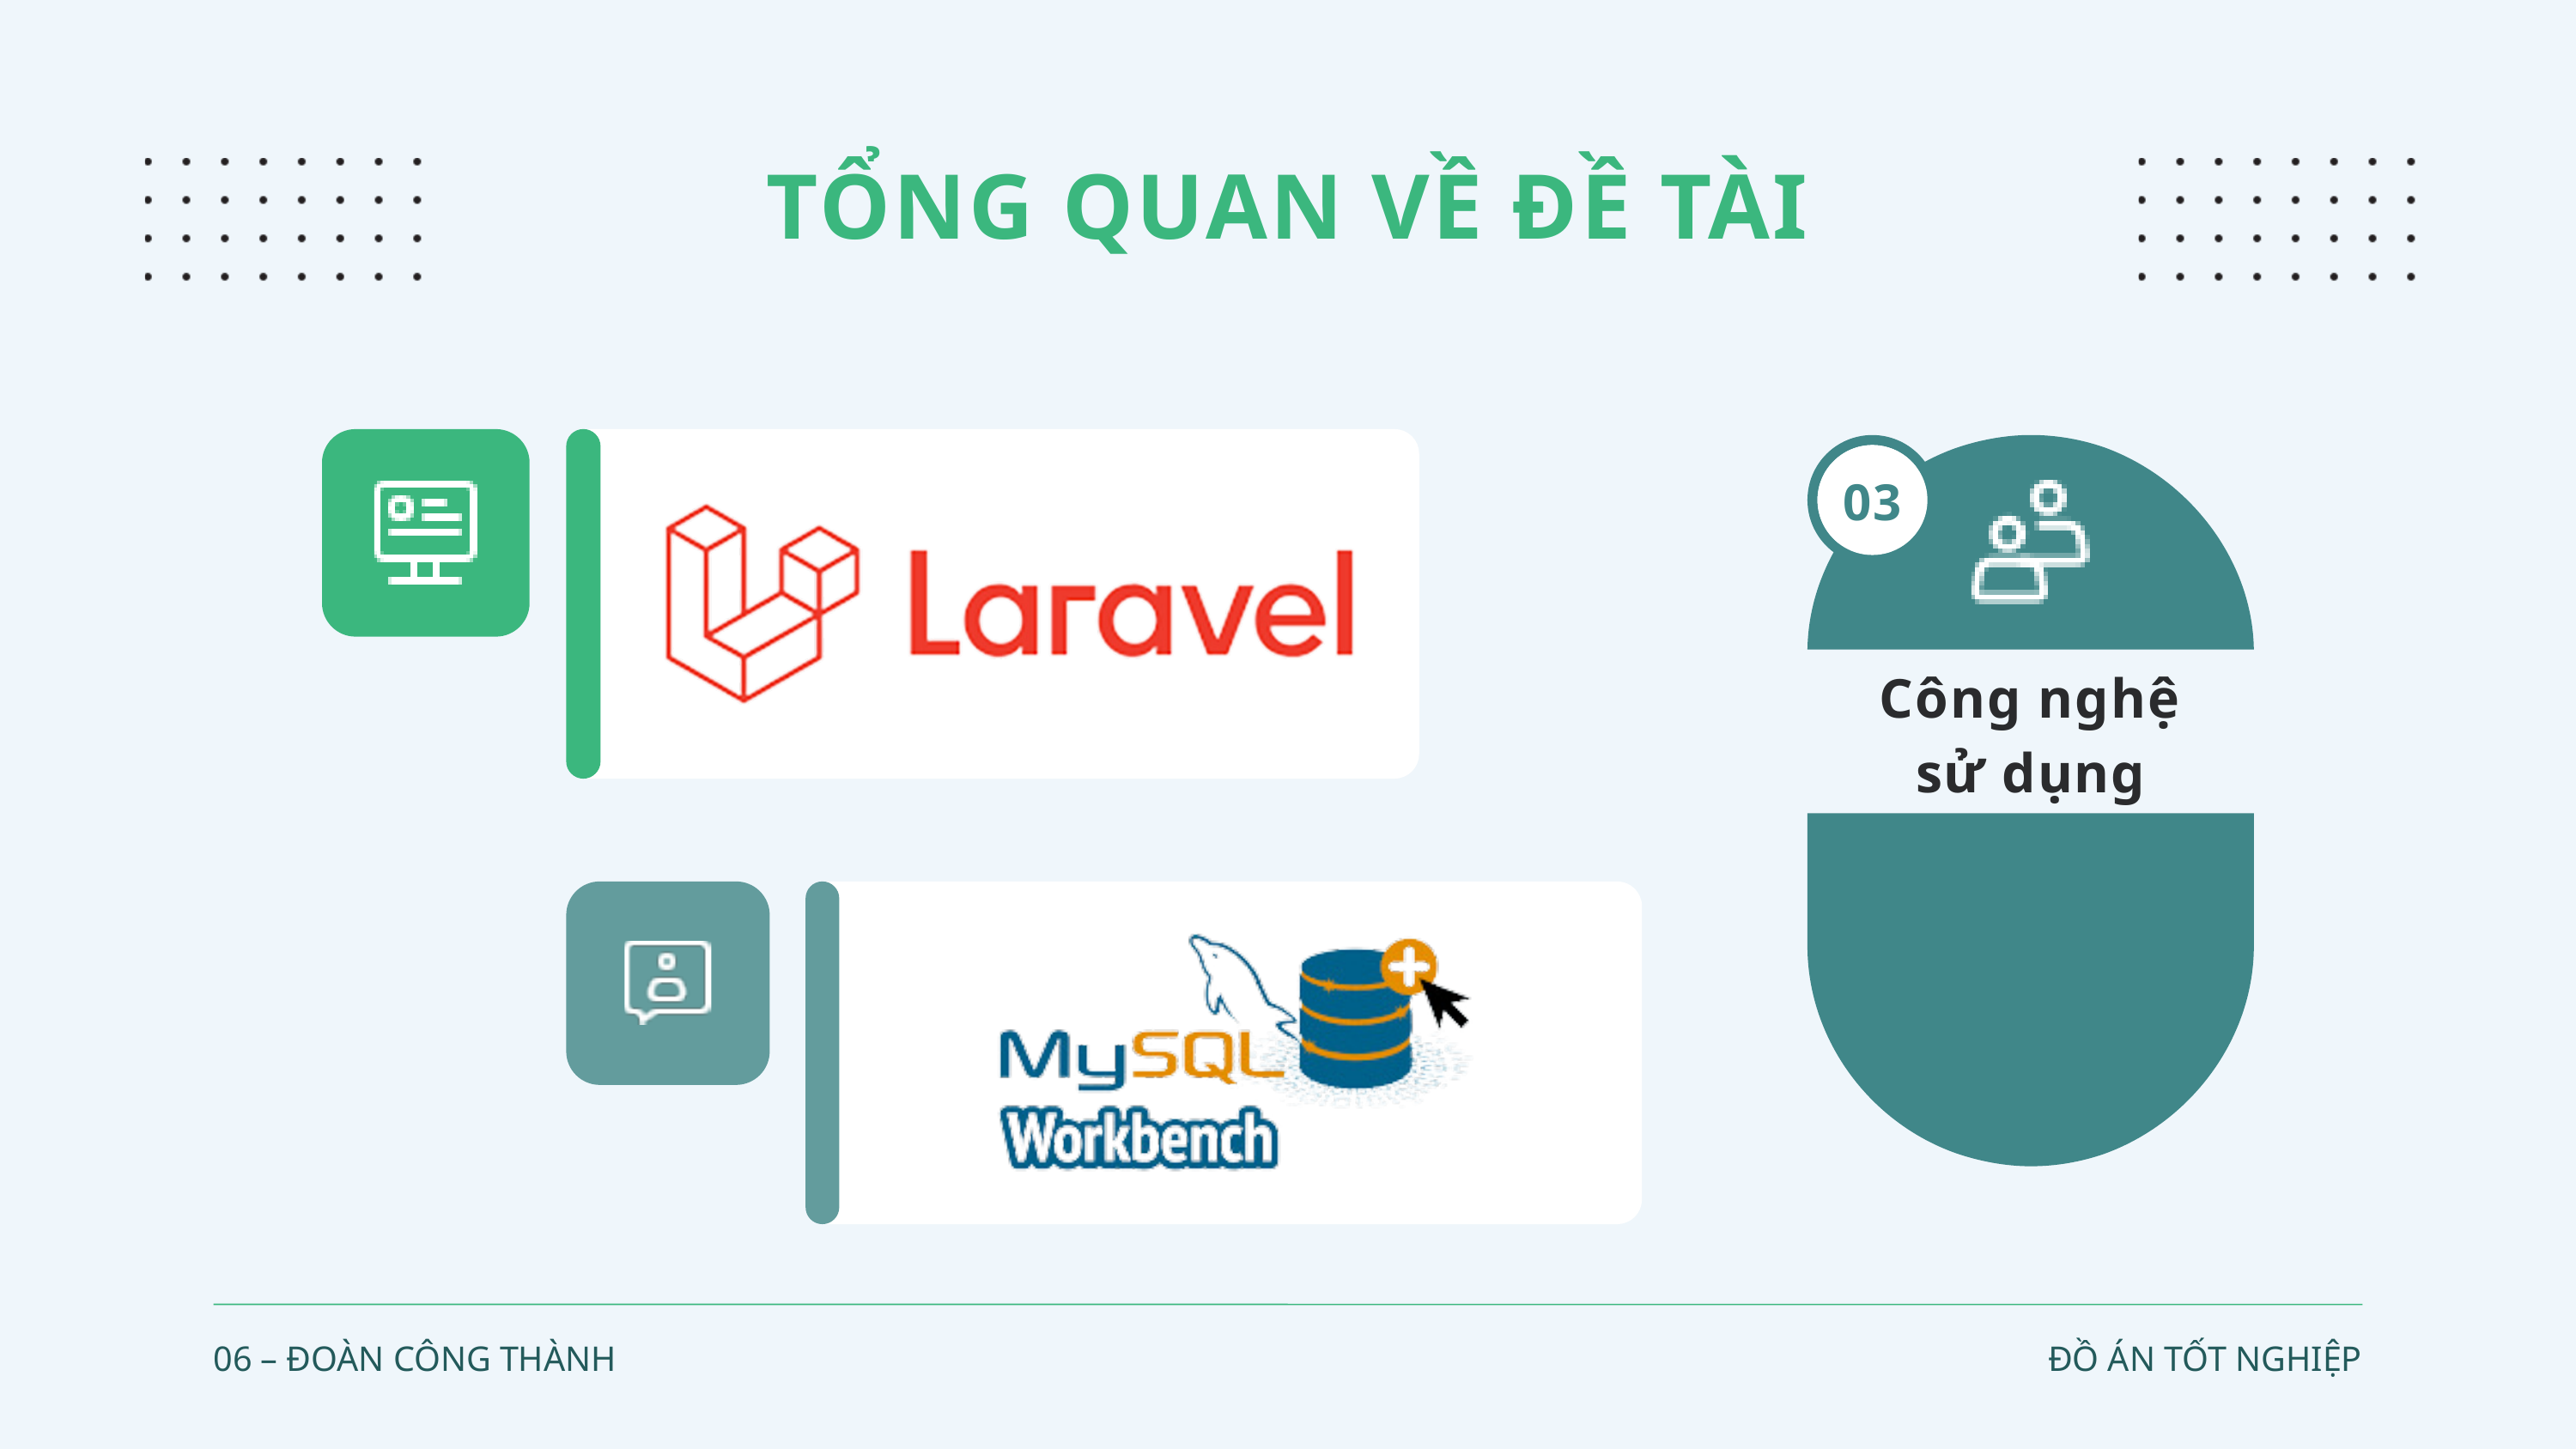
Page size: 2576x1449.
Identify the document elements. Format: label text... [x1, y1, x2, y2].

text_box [840, 881, 1643, 1225]
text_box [1807, 813, 2255, 1167]
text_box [805, 881, 840, 1225]
text_box [144, 158, 438, 294]
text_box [566, 428, 601, 779]
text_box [566, 881, 770, 1086]
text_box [321, 428, 530, 637]
text_box 06 – ĐOÀN CÔNG THÀNH [213, 1325, 818, 1379]
text_box Công nghệ sử dụng [1846, 657, 2215, 804]
text_box ĐỒ ÁN TỐT NGHIỆP [1736, 1325, 2363, 1379]
text_box [516, 421, 1503, 786]
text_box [1807, 434, 1938, 566]
text_box TỔNG QUAN VỀ ĐỀ TÀI [685, 131, 1891, 257]
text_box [601, 428, 1419, 779]
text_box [1807, 434, 2255, 650]
text_box [2138, 158, 2432, 294]
